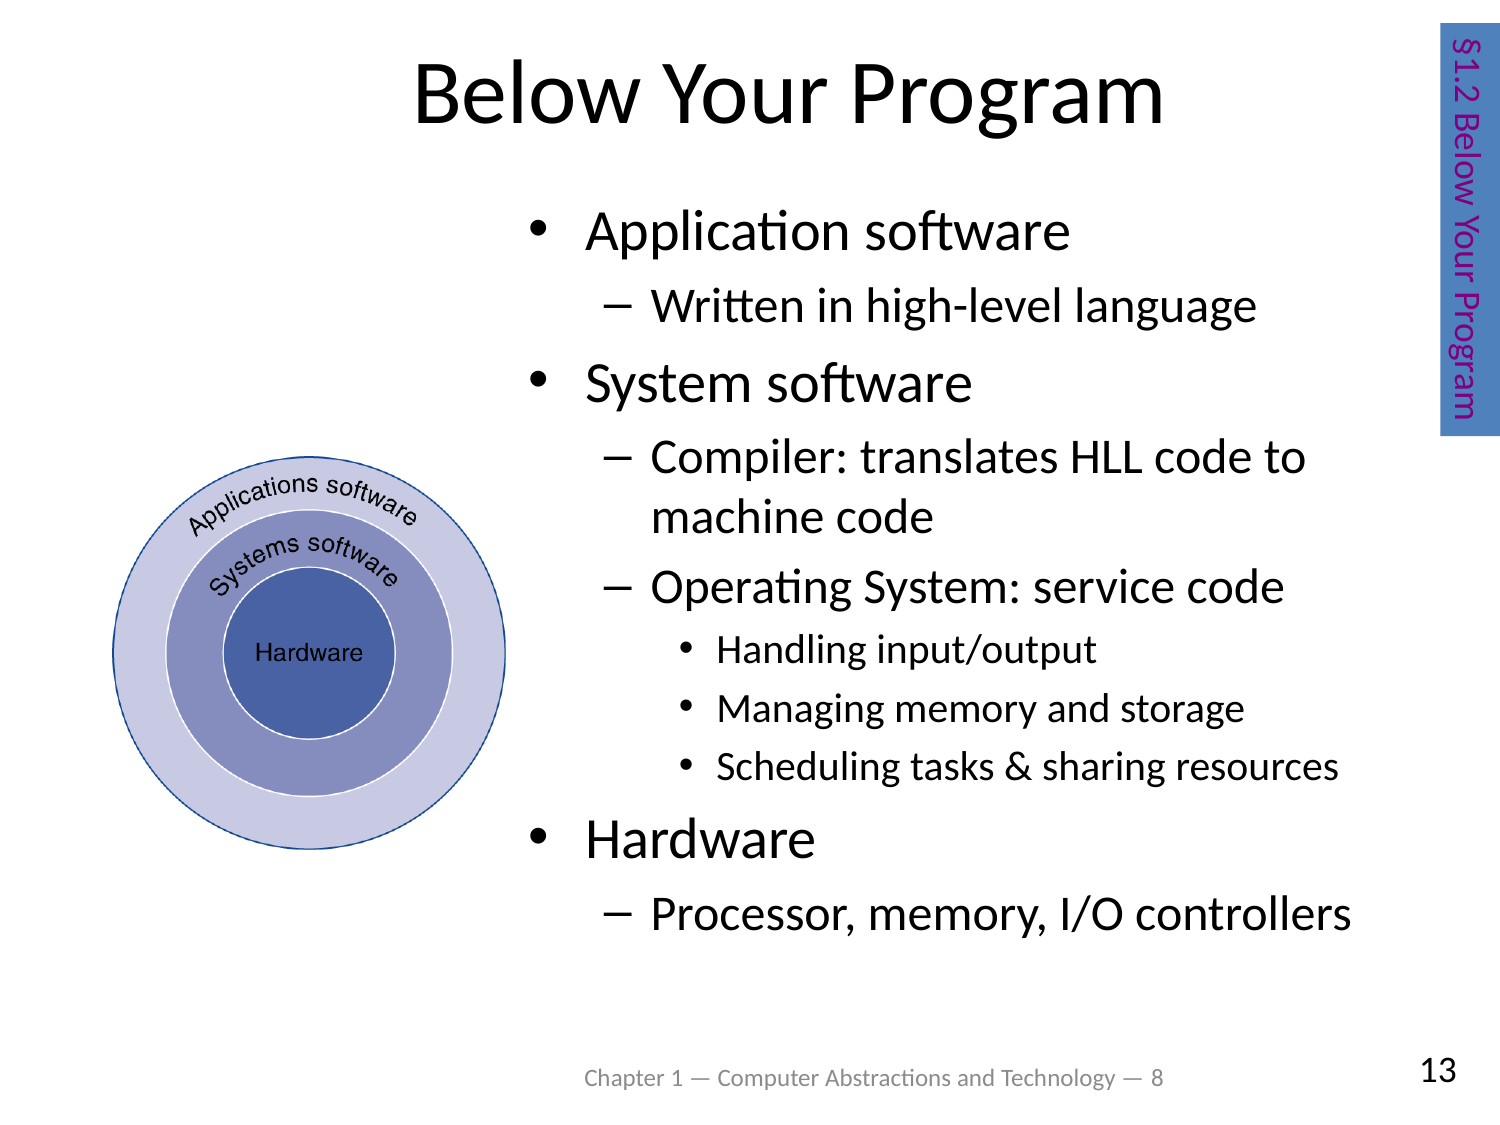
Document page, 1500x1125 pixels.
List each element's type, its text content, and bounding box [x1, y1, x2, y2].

picture [111, 455, 507, 851]
text_box §1.2 Below Your Program [1440, 23, 1500, 437]
list Application software Written in high-level language System software Compiler: translates HLL code to machine code Operating System: service code Handling input/output Managing memory and storage Scheduling tasks & sharing resources Hardware Processor, memory, I/O controllers [513, 184, 1469, 1024]
title Below Your Program [112, 23, 1440, 149]
text_box 13 [1404, 1037, 1472, 1098]
footer Chapter 1 — Computer Abstractions and Technology — 8 [277, 1046, 1471, 1106]
